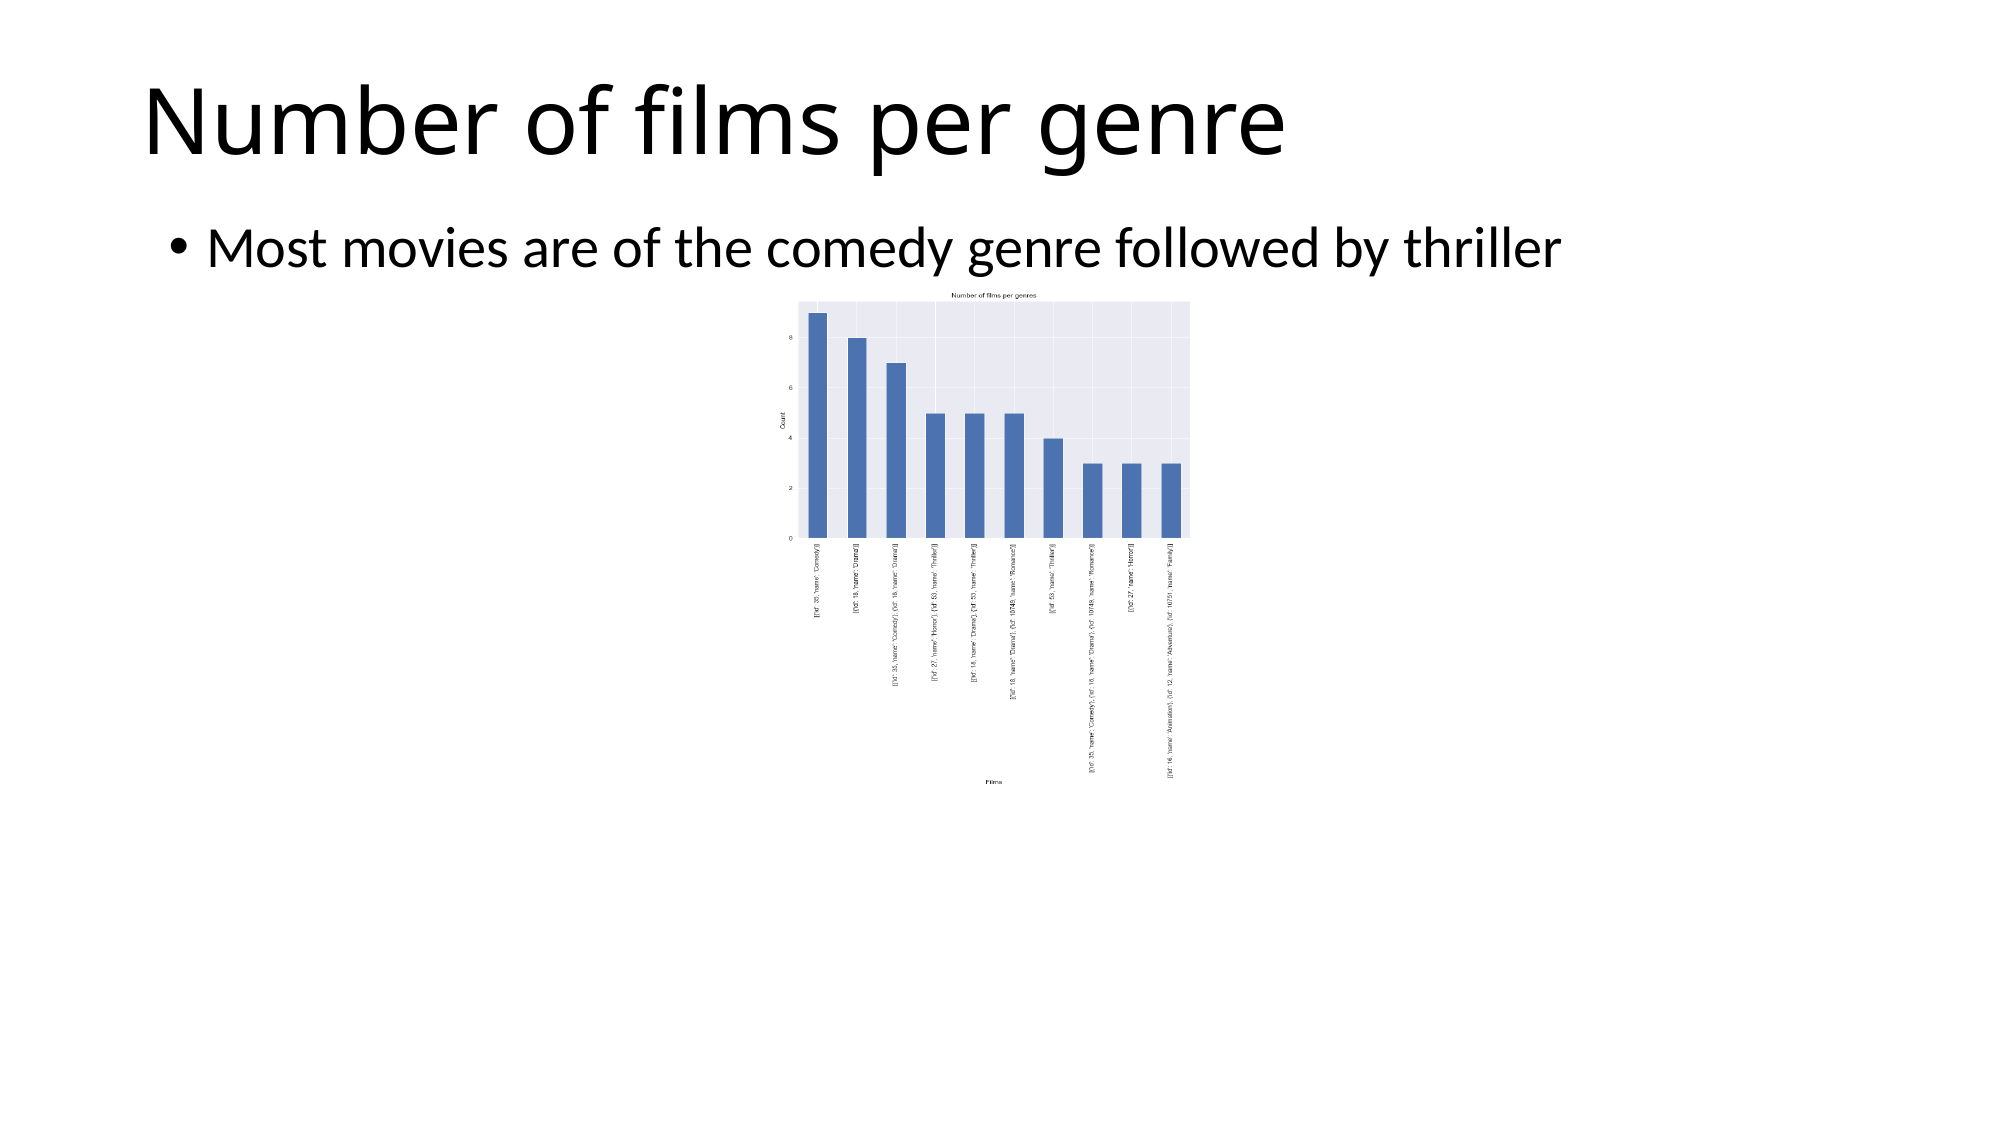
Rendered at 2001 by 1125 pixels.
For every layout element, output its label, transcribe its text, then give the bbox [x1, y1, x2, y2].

picture [779, 293, 1190, 784]
title Number of films per genre [126, 34, 1863, 215]
list Most movies are of the comedy genre followed by thriller [153, 210, 1851, 1003]
